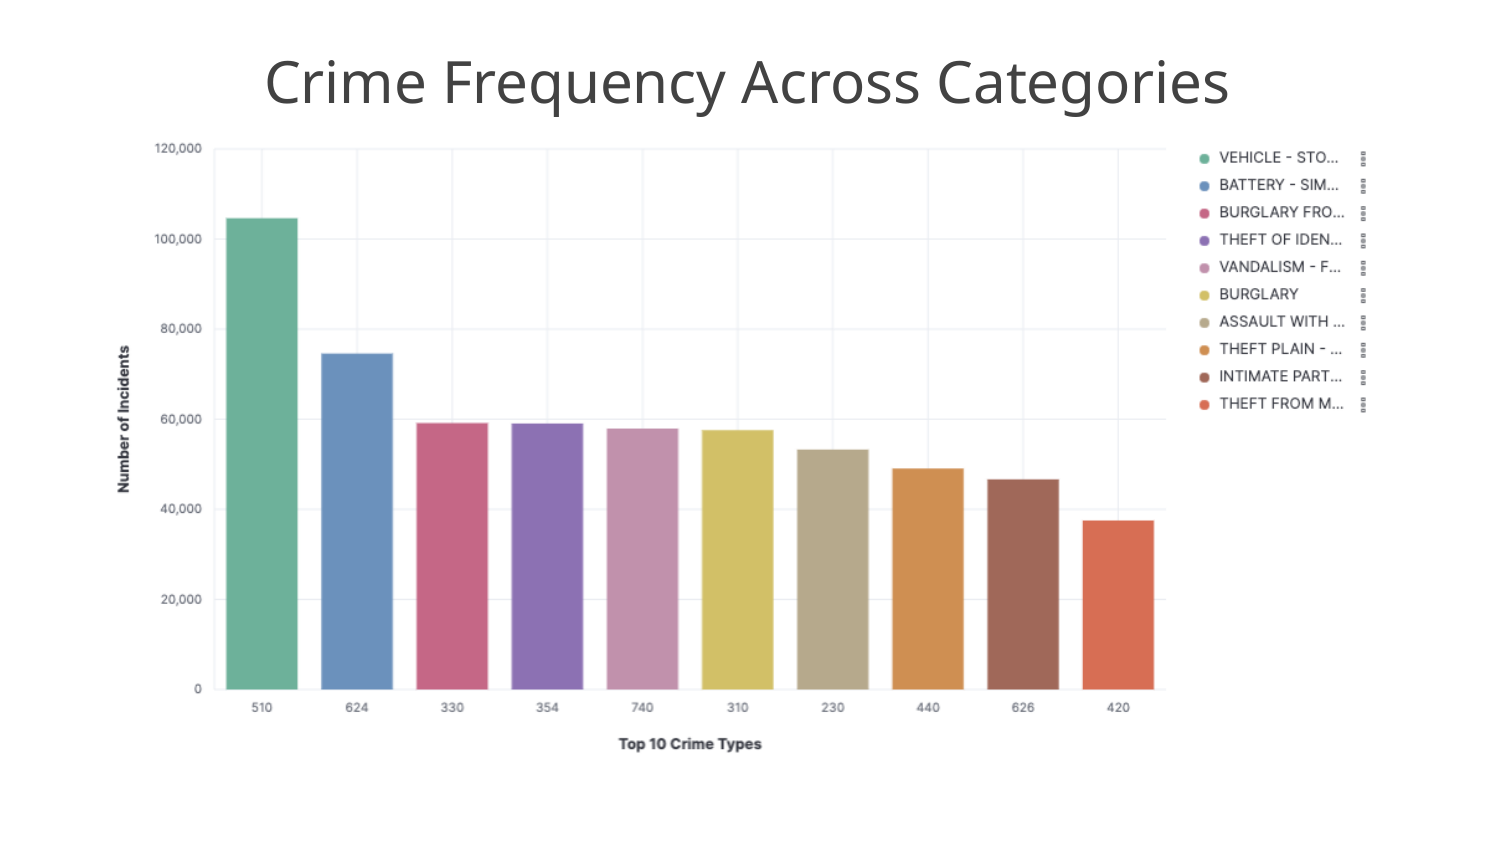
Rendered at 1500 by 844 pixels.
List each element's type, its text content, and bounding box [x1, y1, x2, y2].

picture [99, 123, 1388, 758]
text_box Crime Frequency Across Categories [249, 30, 1251, 121]
